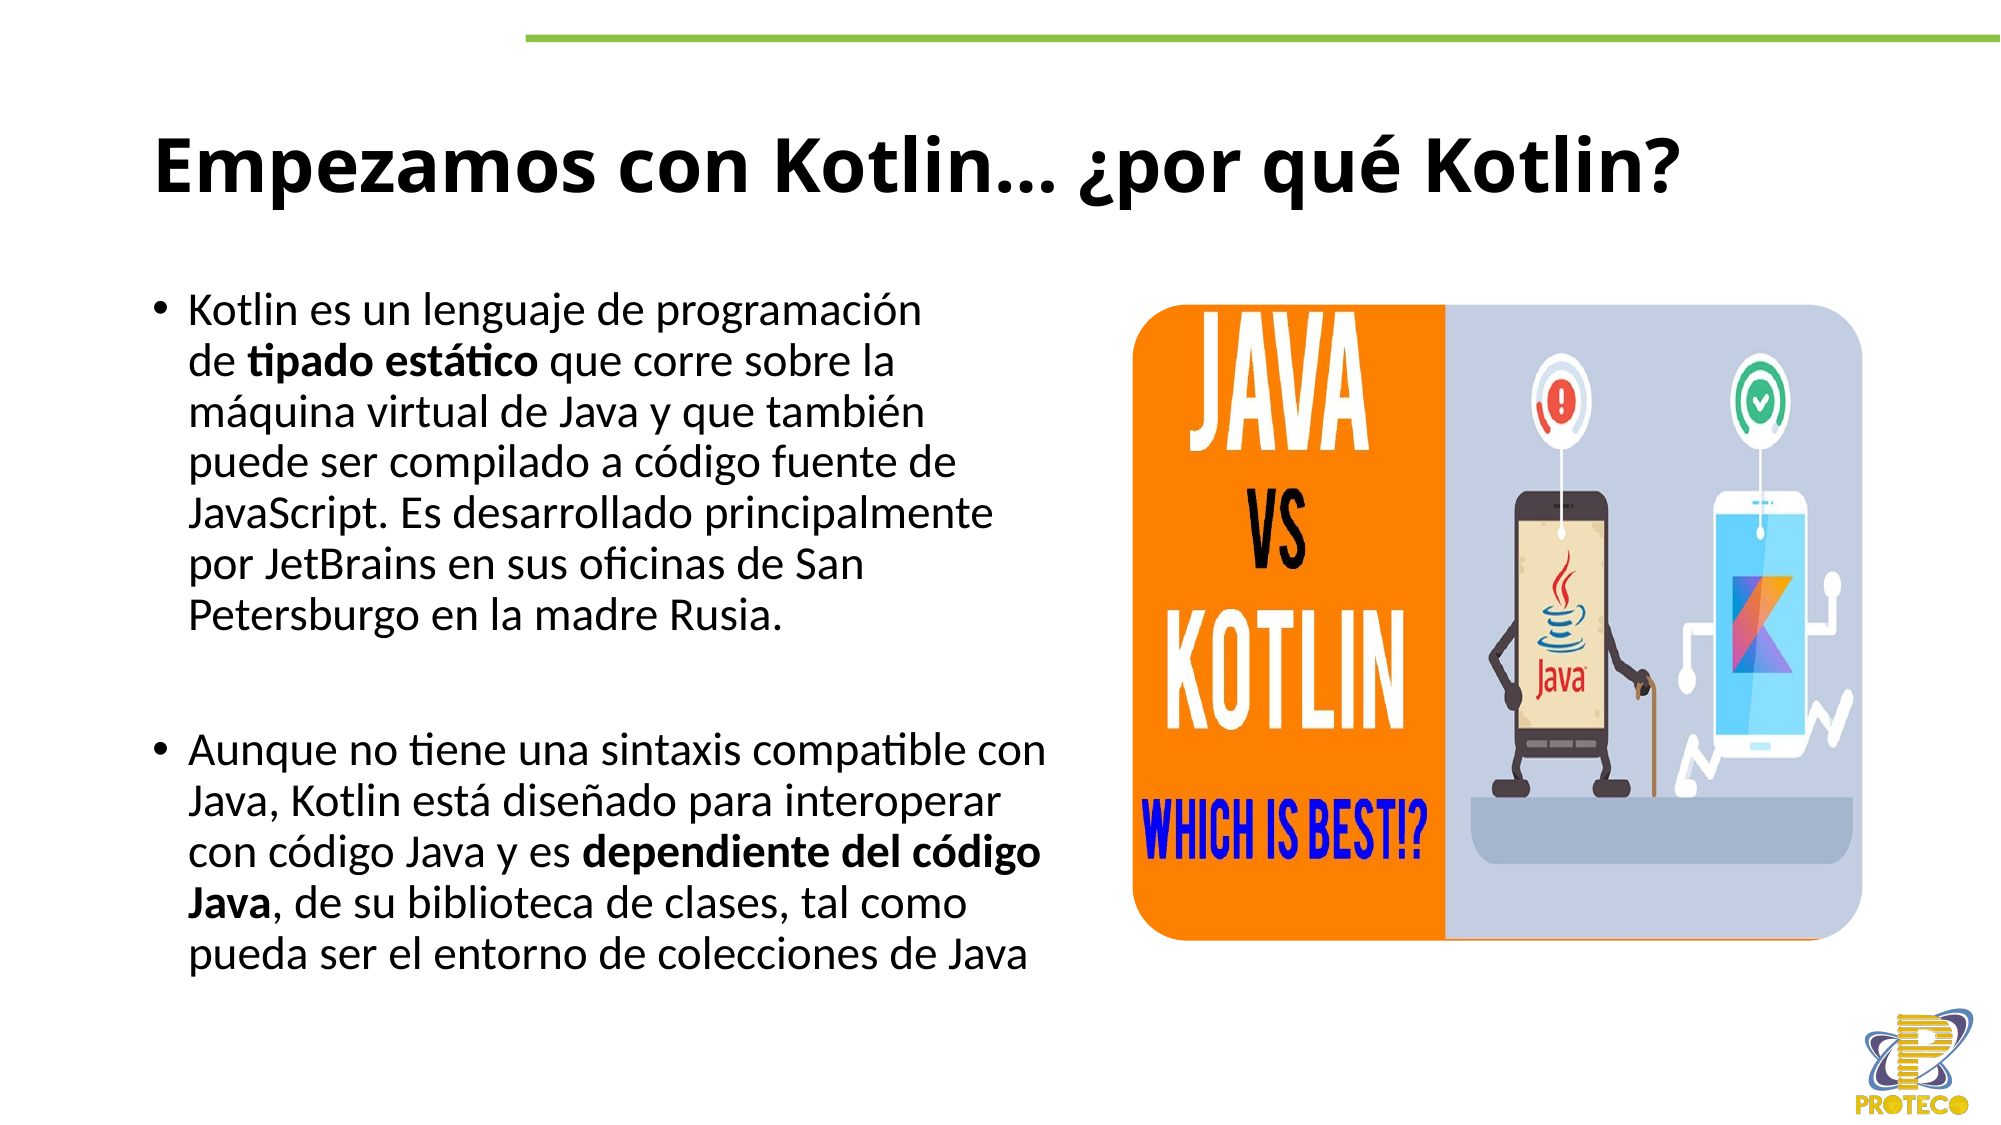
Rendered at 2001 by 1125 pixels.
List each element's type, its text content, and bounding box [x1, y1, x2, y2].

picture [1132, 304, 1863, 941]
title Empezamos con Kotlin… ¿por qué Kotlin? [137, 59, 1863, 278]
picture [1834, 1003, 2000, 1125]
text_box [524, 34, 2000, 43]
list Kotlin es un lenguaje de programación de tipado estático que corre sobre la máquina virtual de Java y que también puede ser compilado a código fuente de JavaScript. Es desarrollado principalmente por JetBrains en sus oficinas de San Petersburgo en la madre Rusia. Aunque no tiene una sintaxis compatible con Java, Kotlin está diseñado para interoperar con código Java y es dependiente del código Java, de su biblioteca de clases, tal como pueda ser el entorno de colecciones de Java [137, 277, 1065, 1043]
